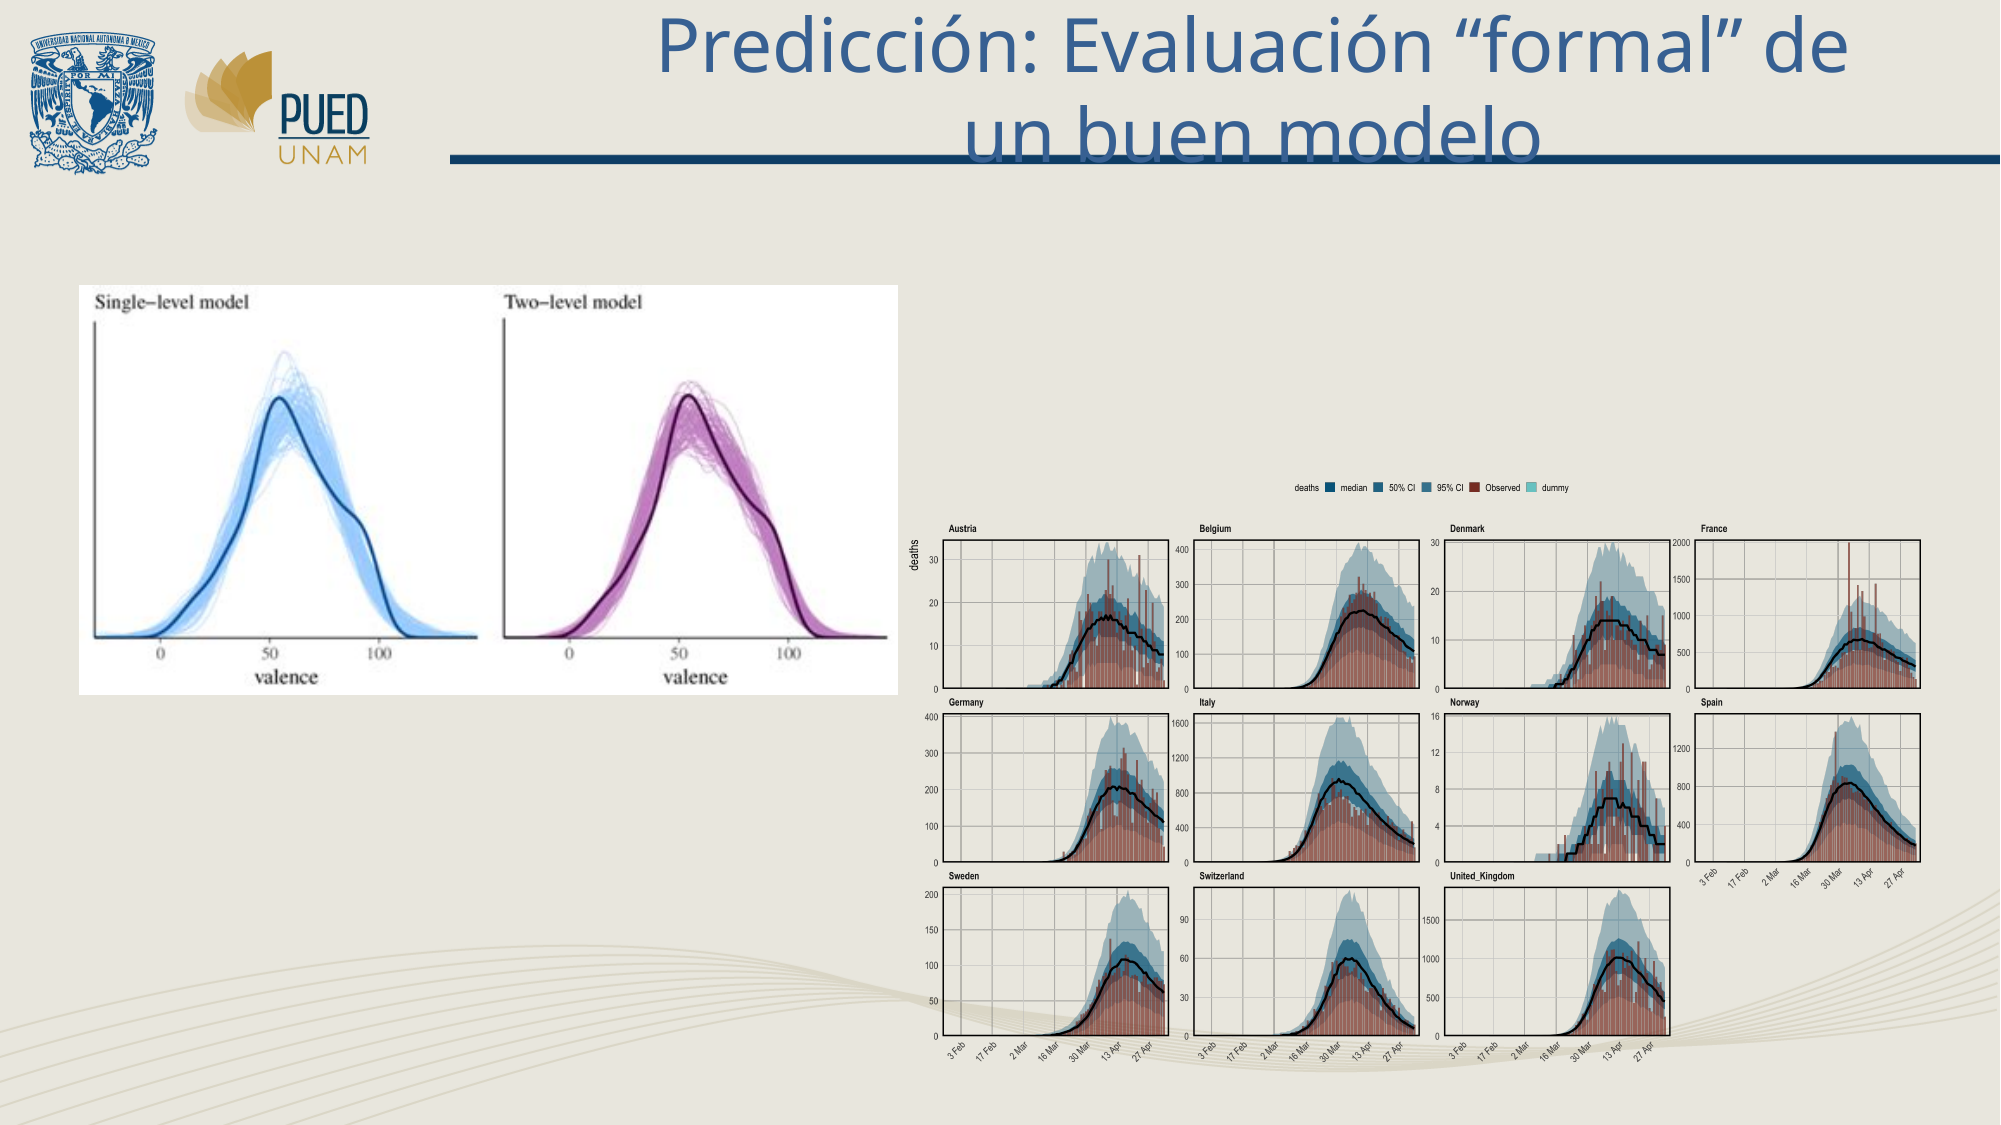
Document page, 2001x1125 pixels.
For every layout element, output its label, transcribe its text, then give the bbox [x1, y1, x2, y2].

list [79, 285, 898, 695]
title Predicción: Evaluación “formal” de un buen modelo [587, 22, 1921, 152]
picture [0, 0, 2000, 1125]
